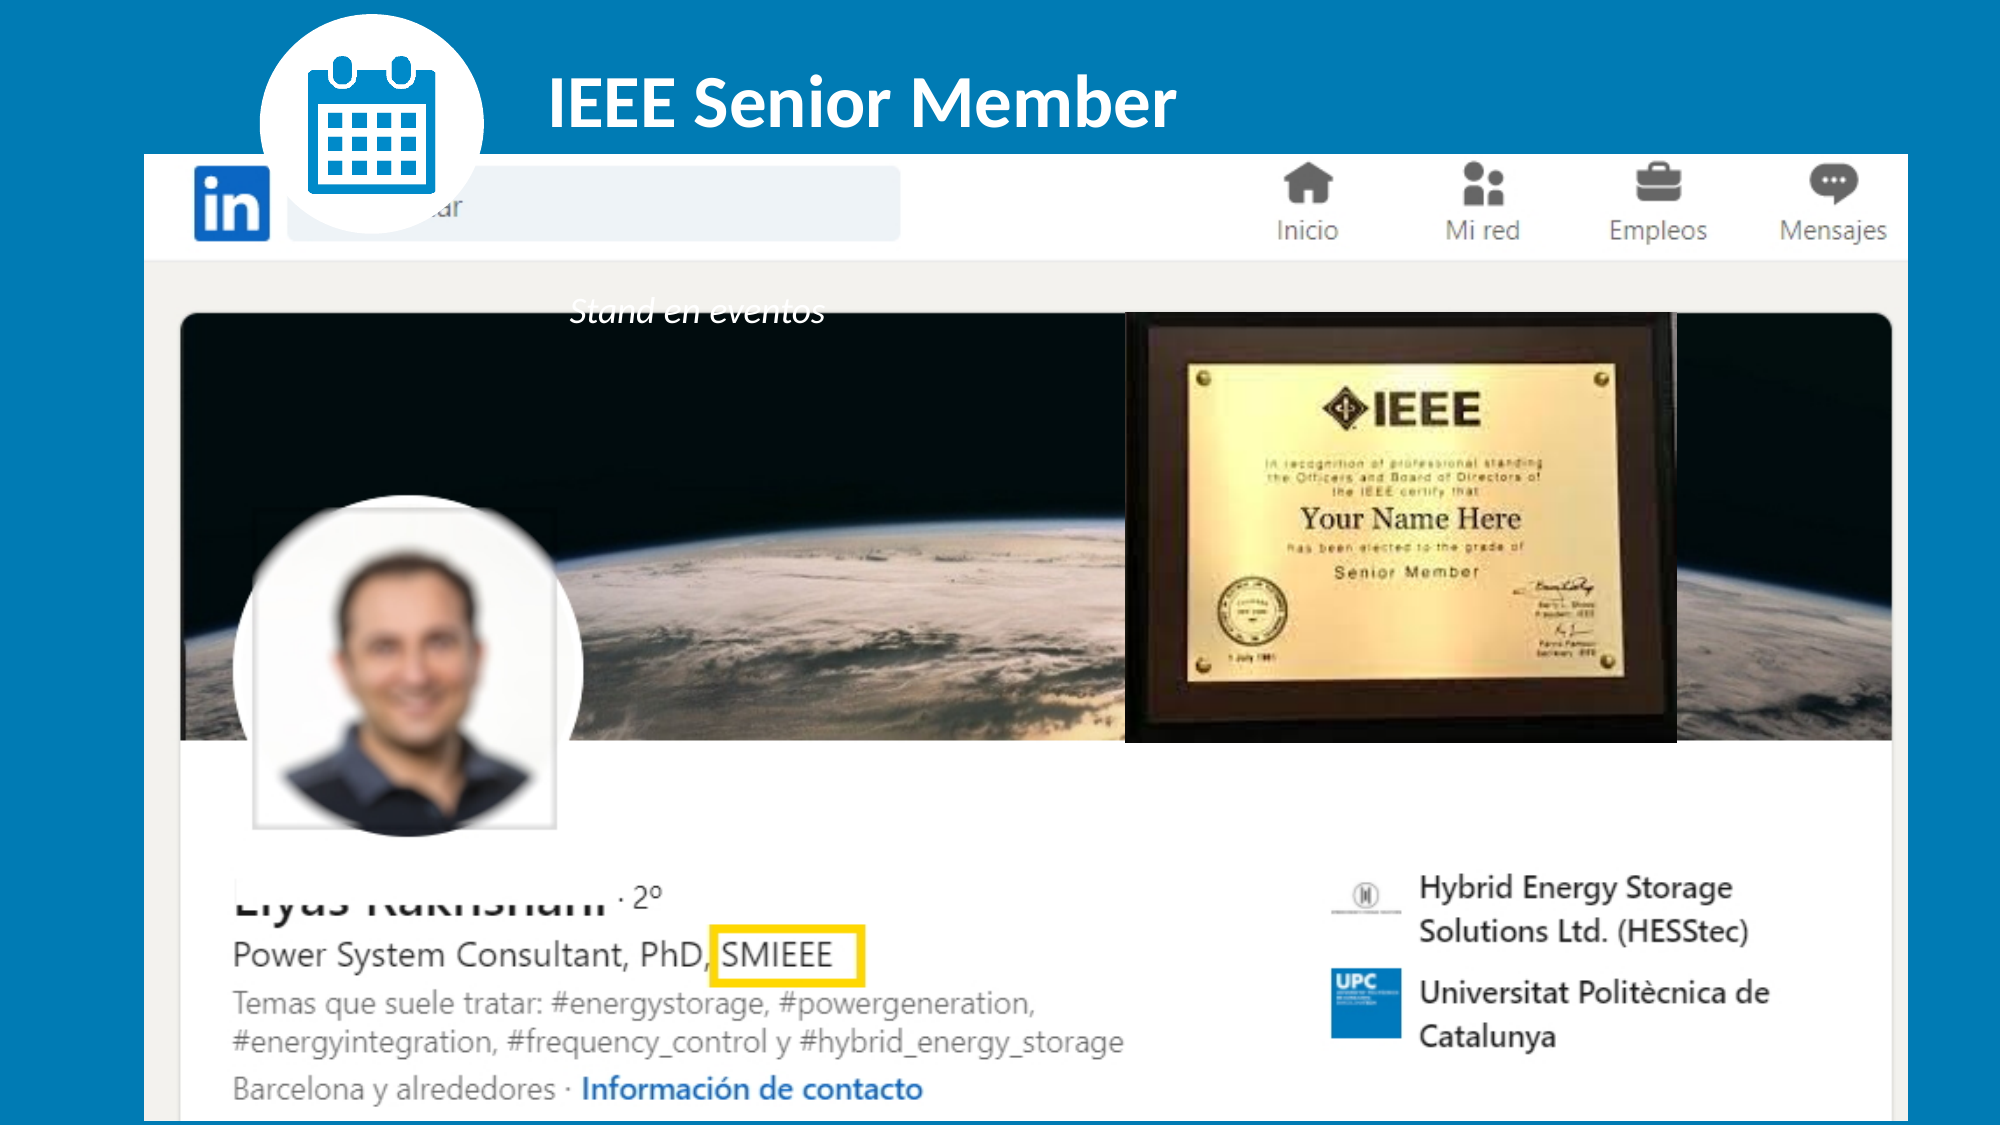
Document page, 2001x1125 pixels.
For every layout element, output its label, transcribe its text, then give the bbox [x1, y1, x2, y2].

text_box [259, 13, 485, 234]
picture [145, 155, 1907, 1120]
text_box IEEE Senior Member [532, 44, 1522, 150]
